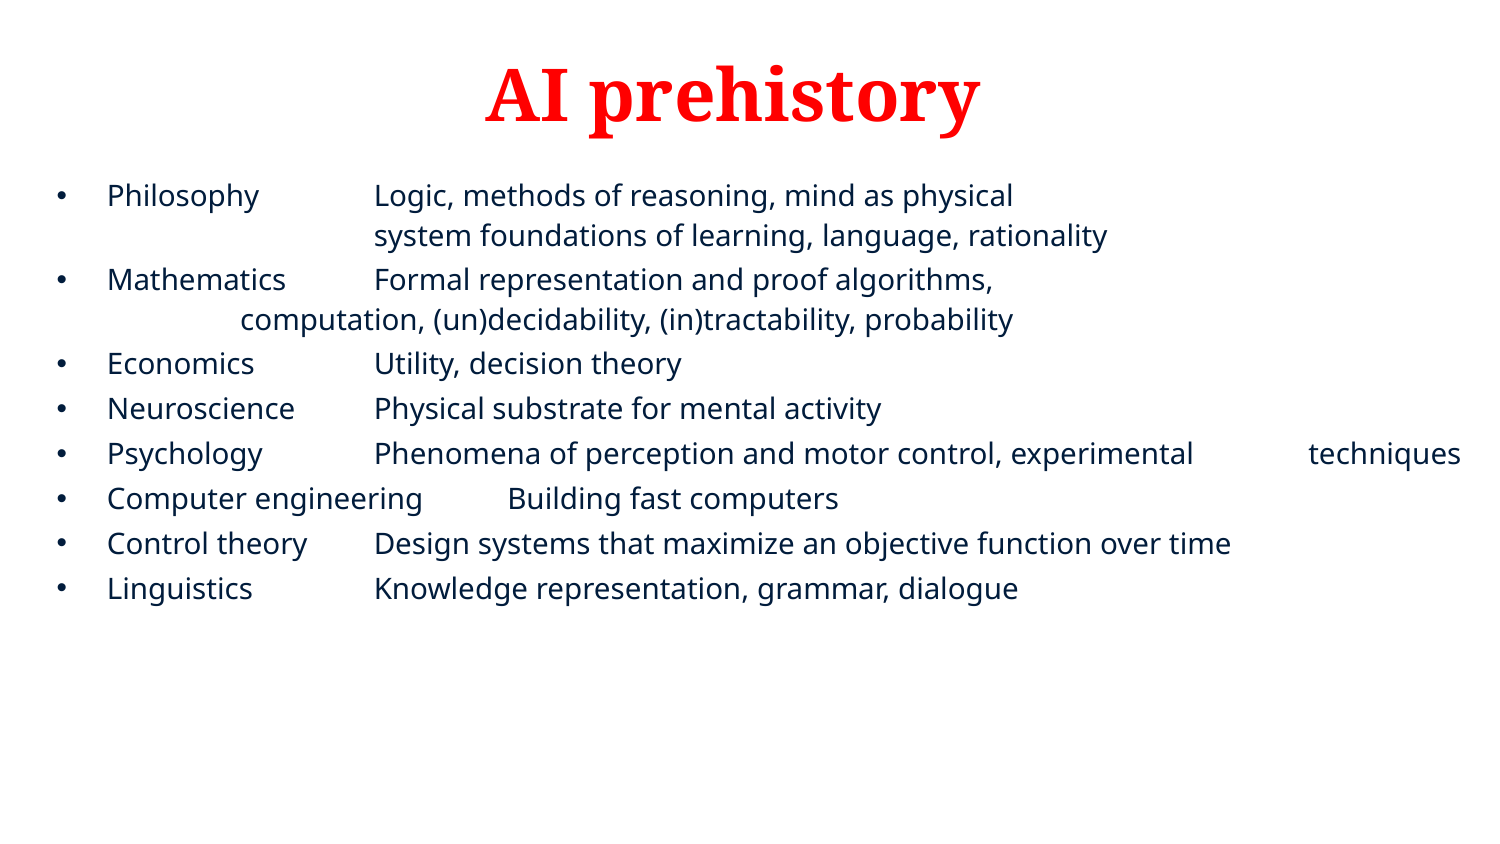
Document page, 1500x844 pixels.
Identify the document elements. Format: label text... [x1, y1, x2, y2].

title AI prehistory [41, 41, 1425, 157]
list Philosophy Logic, methods of reasoning, mind as physical system foundations of learning, language, rationality Mathematics Formal representation and proof algorithms, computation, (un)decidability, (in)tractability, probability Economics Utility, decision theory Neuroscience Physical substrate for mental activity Psychology Phenomena of perception and motor control, experimental techniques Computer engineering Building fast computers Control theory Design systems that maximize an objective function over time Linguistics Knowledge representation, grammar, dialogue [41, 166, 1500, 809]
